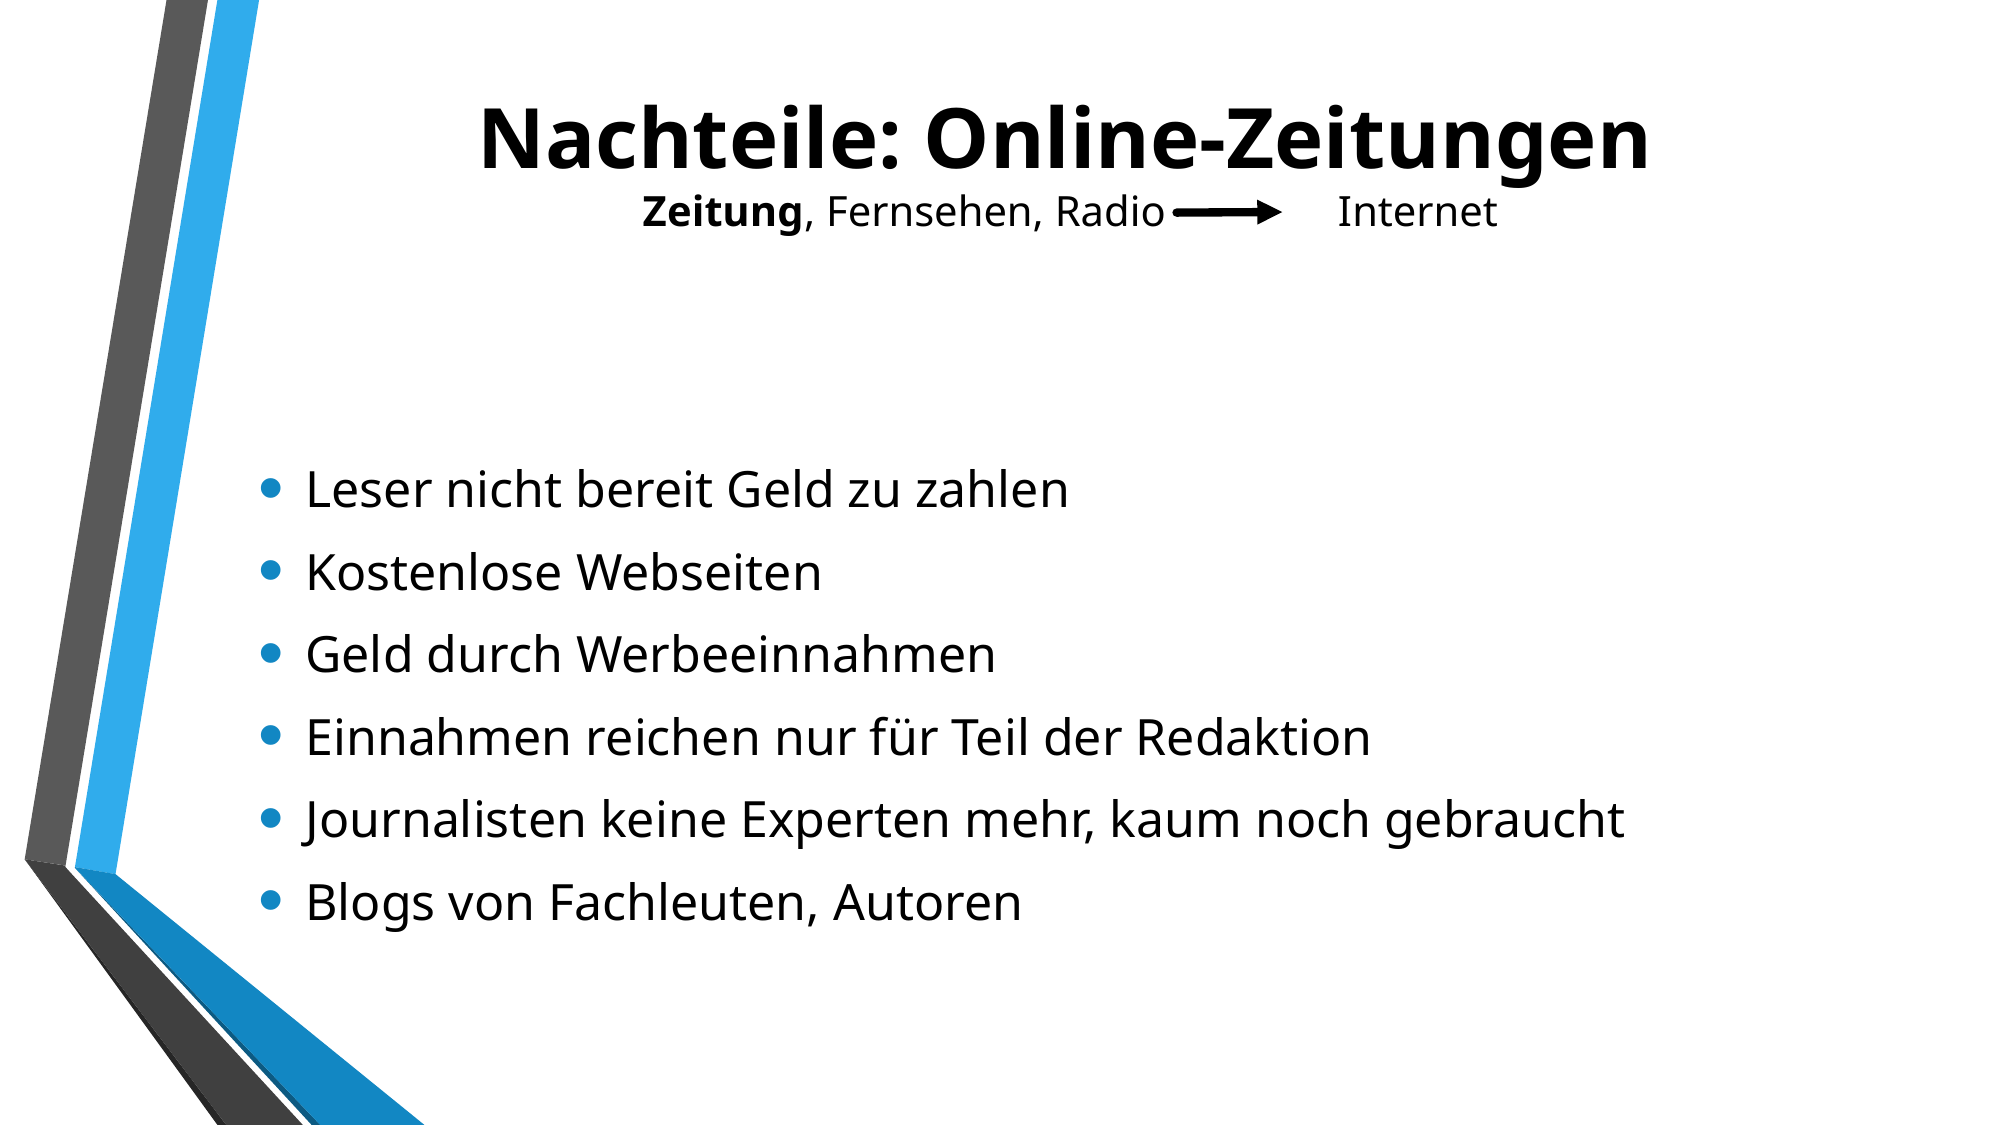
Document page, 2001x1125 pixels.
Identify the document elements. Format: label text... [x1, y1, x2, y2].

title Nachteile: Online-Zeitungen Zeitung, Fernsehen, Radio Internet [243, 16, 1887, 304]
list Leser nicht bereit Geld zu zahlen Kostenlose Webseiten Geld durch Werbeeinnahmen Einnahmen reichen nur für Teil der Redaktion Journalisten keine Experten mehr, kaum noch gebraucht Blogs von Fachleuten, Autoren [243, 437, 1887, 950]
